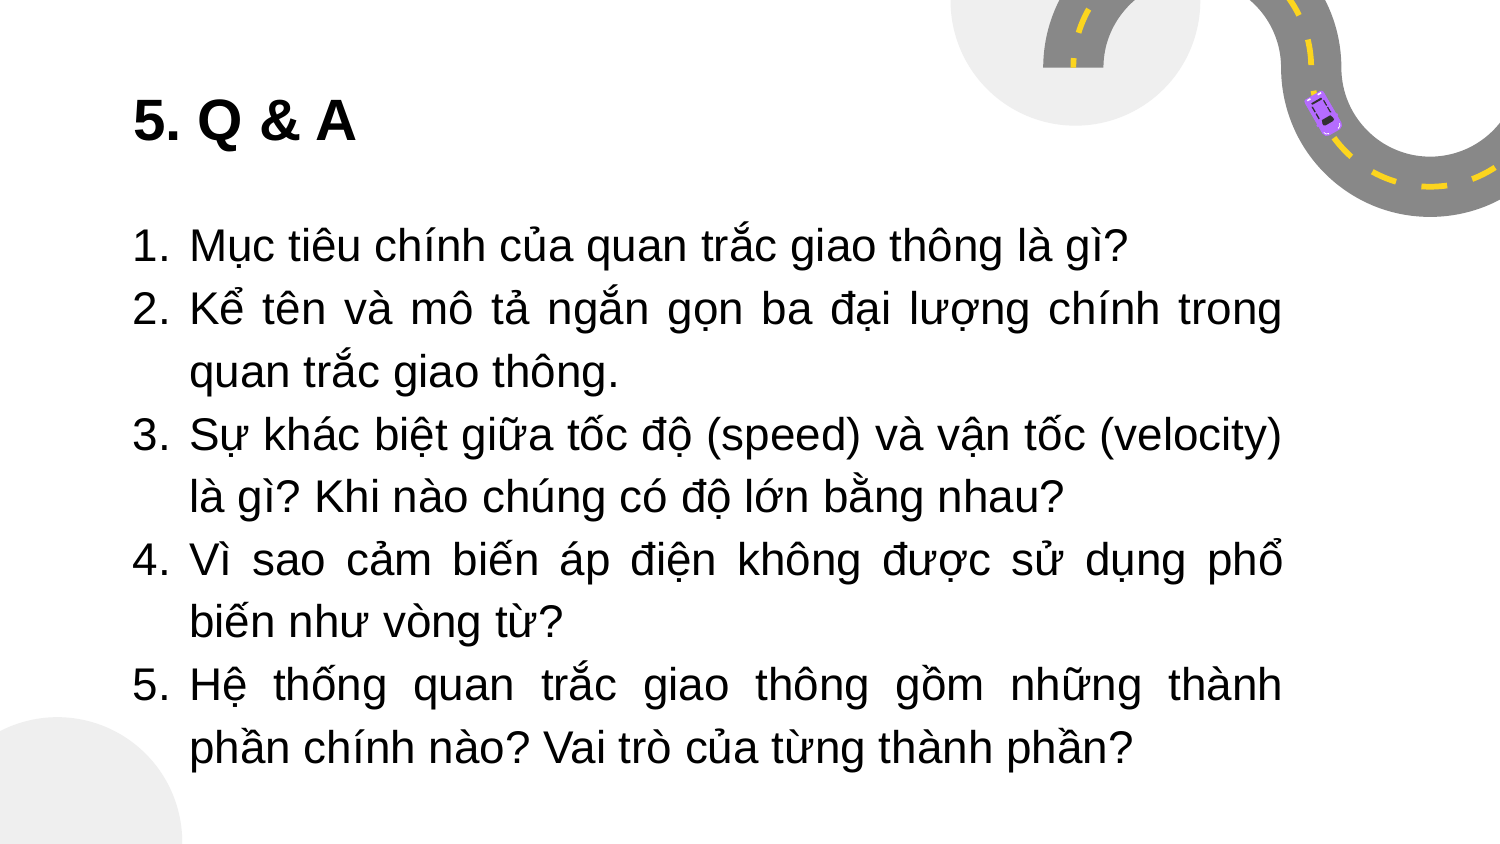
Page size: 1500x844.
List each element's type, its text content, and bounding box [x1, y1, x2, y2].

text_box Mục tiêu chính của quan trắc giao thông là gì? Kể tên và mô tả ngắn gọn ba đại lượng chính trong quan trắc giao thông. Sự khác biệt giữa tốc độ (speed) và vận tốc (velocity) là gì? Khi nào chúng có độ lớn bằng nhau? Vì sao cảm biến áp điện không được sử dụng phổ biến như vòng từ? Hệ thống quan trắc giao thông gồm những thành phần chính nào? Vai trò của từng thành phần? [118, 201, 1299, 780]
title 5. Q & A [118, 66, 1382, 161]
